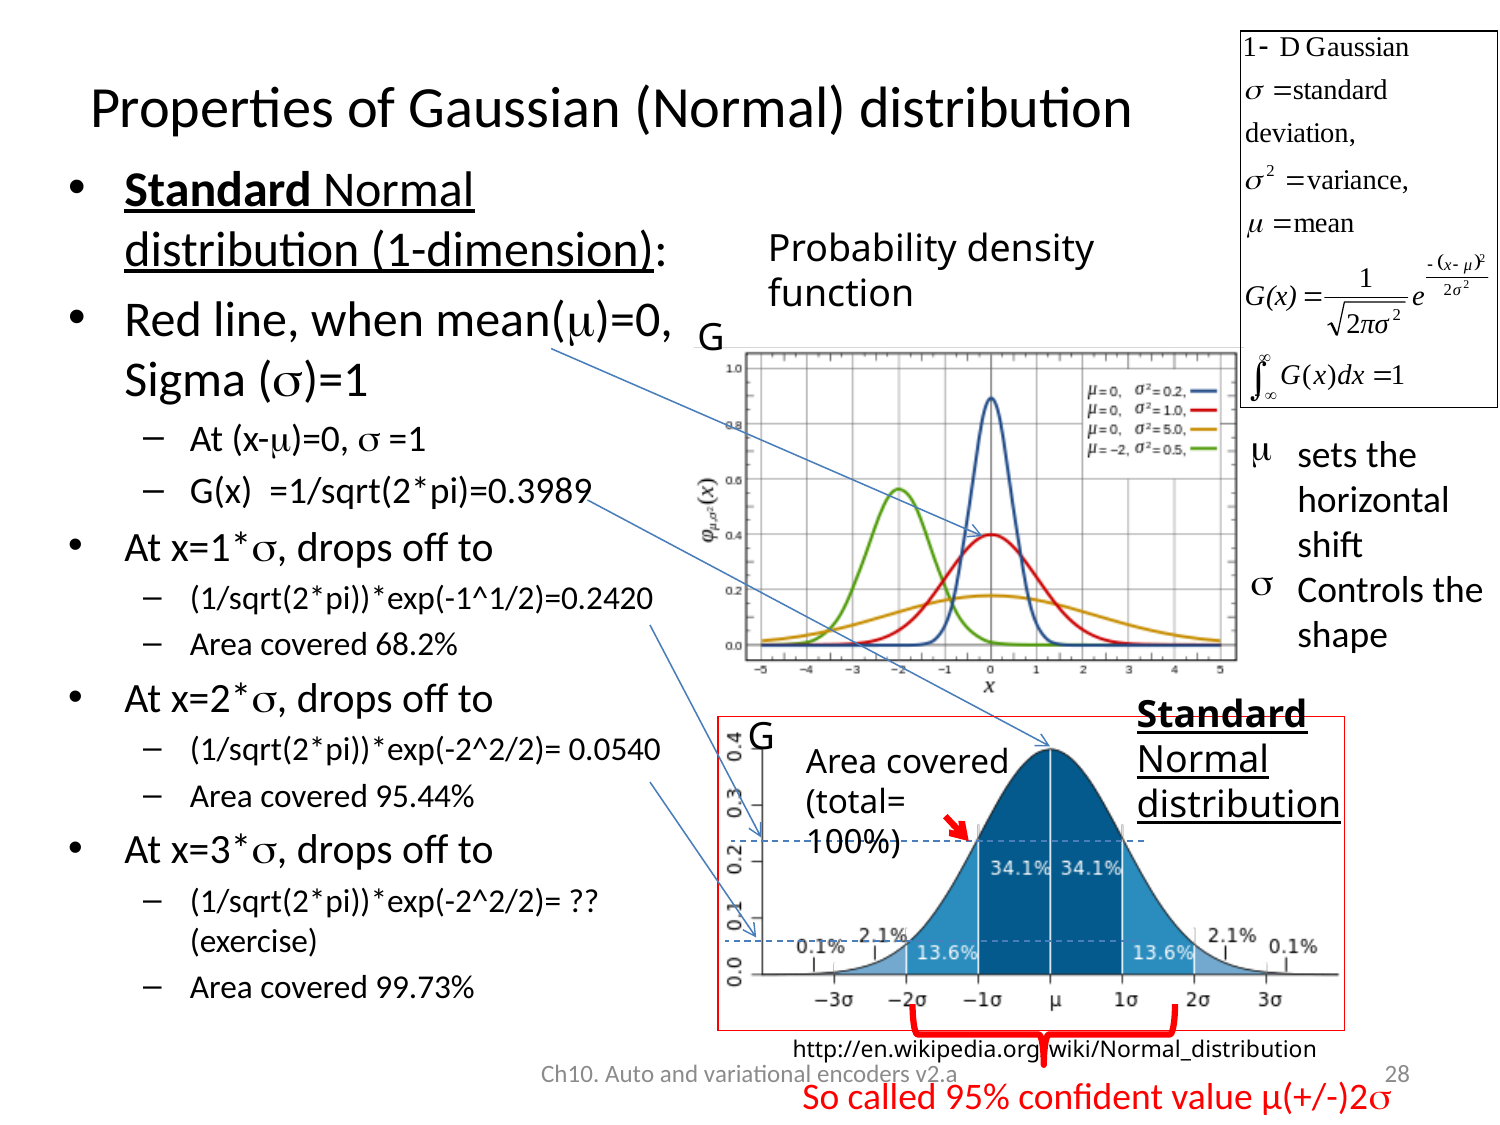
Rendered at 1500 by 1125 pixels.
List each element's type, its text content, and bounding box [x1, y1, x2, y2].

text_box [587, 499, 1051, 747]
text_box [649, 624, 762, 838]
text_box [649, 781, 757, 938]
footer Ch10. Auto and variational encoders v2.a [512, 1042, 988, 1103]
text_box [1040, 1039, 1048, 1064]
text_box Standard Normal distribution [1121, 707, 1397, 833]
text_box http://en.wikipedia.org/wiki/Normal_distribution [1045, 1039, 1333, 1064]
title Properties of Gaussian (Normal) distribution [75, 45, 1235, 233]
text_box So called 95% confident value µ(+/-)2 [787, 1064, 1406, 1125]
text_box http://en.wikipedia.org/wiki/Normal_distribution [777, 1039, 1043, 1064]
list Standard Normal distribution (1-dimension): Red line, when mean()=0, Sigma ()=1 At (x-)=0,  =1 G(x) =1/sqrt(2*pi)=0.3989 At x=1*, drops off to (1/sqrt(2*pi))*exp(-1^1/2)=0.2420 Area covered 68.2% At x=2*, drops off to (1/sqrt(2*pi))*exp(-2^2/2)= 0.0540 Area covered 95.44% At x=3*, drops off to (1/sqrt(2*pi))*exp(-2^2/2)= ?? (exercise) Area covered 99.73% [53, 148, 691, 1063]
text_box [550, 348, 983, 537]
text_box Probability density function [753, 216, 1138, 344]
text_box G [682, 305, 740, 346]
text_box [945, 815, 969, 842]
picture [693, 346, 1244, 699]
picture [718, 716, 1344, 1030]
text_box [1240, 31, 1498, 408]
slide_number 28 [1074, 1042, 1425, 1103]
text_box sets the horizontal shift Controls the shape [1239, 422, 1500, 707]
